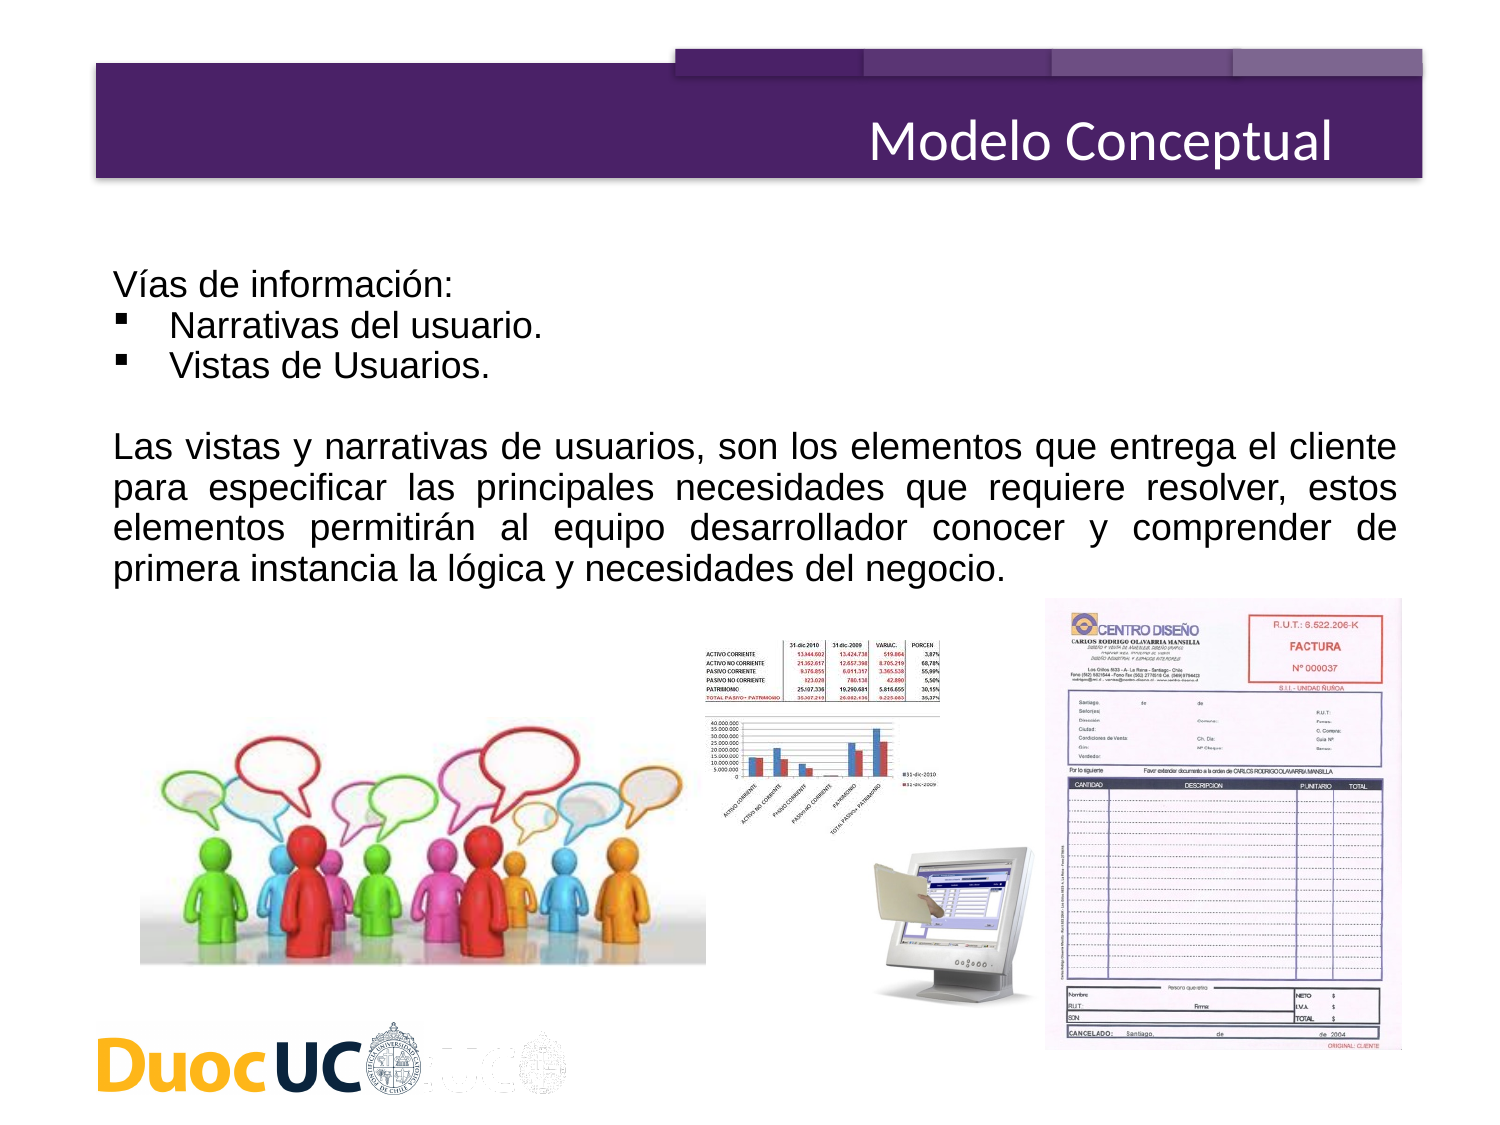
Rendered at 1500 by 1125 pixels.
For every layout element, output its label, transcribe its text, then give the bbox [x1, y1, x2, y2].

text_box Modelo Conceptual [733, 95, 1349, 180]
text_box Vías de información: Narrativas del usuario. Vistas de Usuarios. Las vistas y narrativas de usuarios, son los elementos que entrega el cliente para especificar las principales necesidades que requiere resolver, estos elementos permitirán al equipo desarrollador conocer y comprender de primera instancia la lógica y necesidades del negocio. [98, 258, 1413, 678]
picture [96, 1021, 566, 1095]
picture [1045, 598, 1402, 1050]
picture [140, 639, 1039, 1011]
